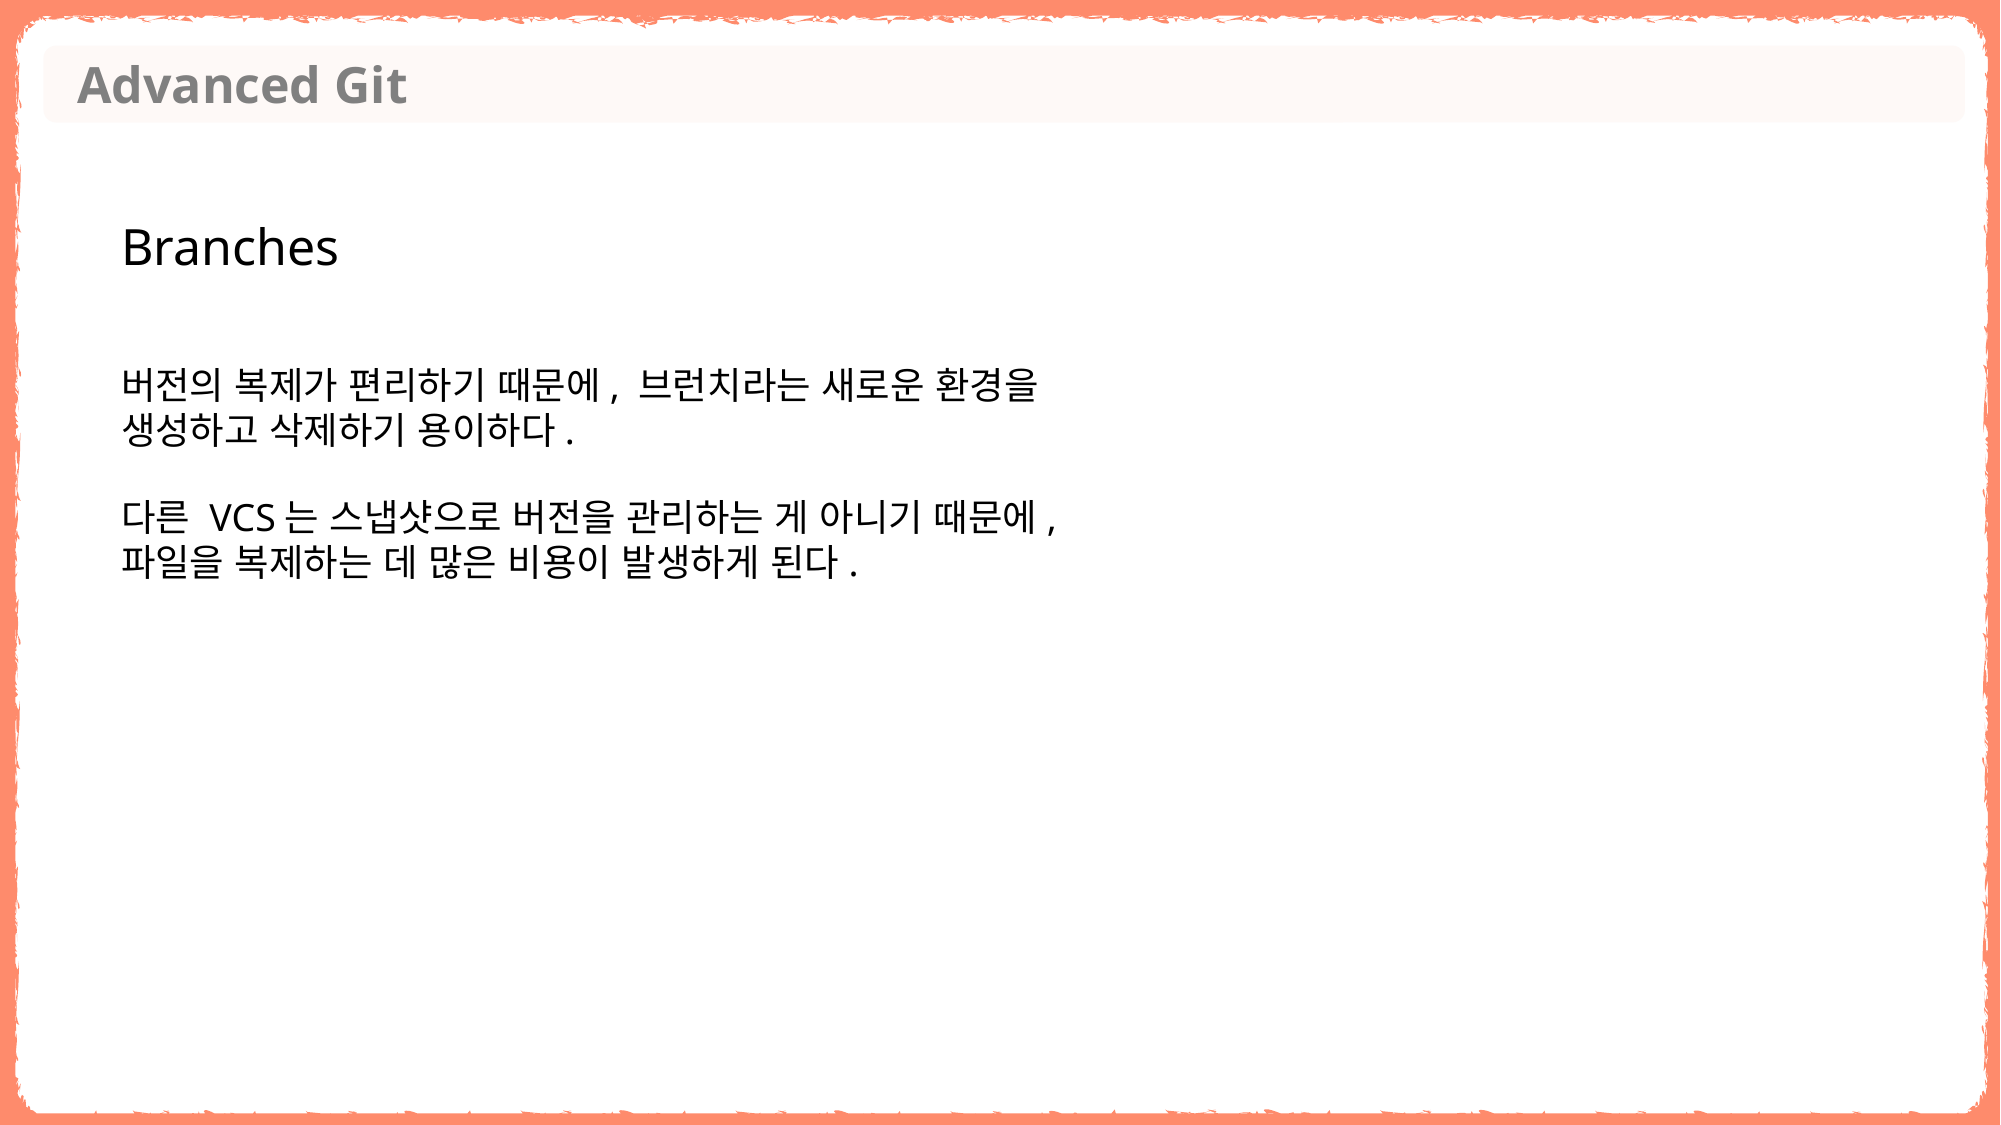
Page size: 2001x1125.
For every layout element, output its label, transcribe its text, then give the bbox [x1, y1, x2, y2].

text_box Advanced Git [42, 44, 1967, 124]
text_box 버전의 복제가 편리하기 때문에, 브런치라는 새로운 환경을 생성하고 삭제하기 용이하다. [106, 355, 1133, 460]
text_box Branches [106, 207, 1133, 283]
text_box [0, 0, 2000, 1125]
text_box 다른 VCS는 스냅샷으로 버전을 관리하는 게 아니기 때문에, 파일을 복제하는 데 많은 비용이 발생하게 된다. [106, 486, 1133, 592]
